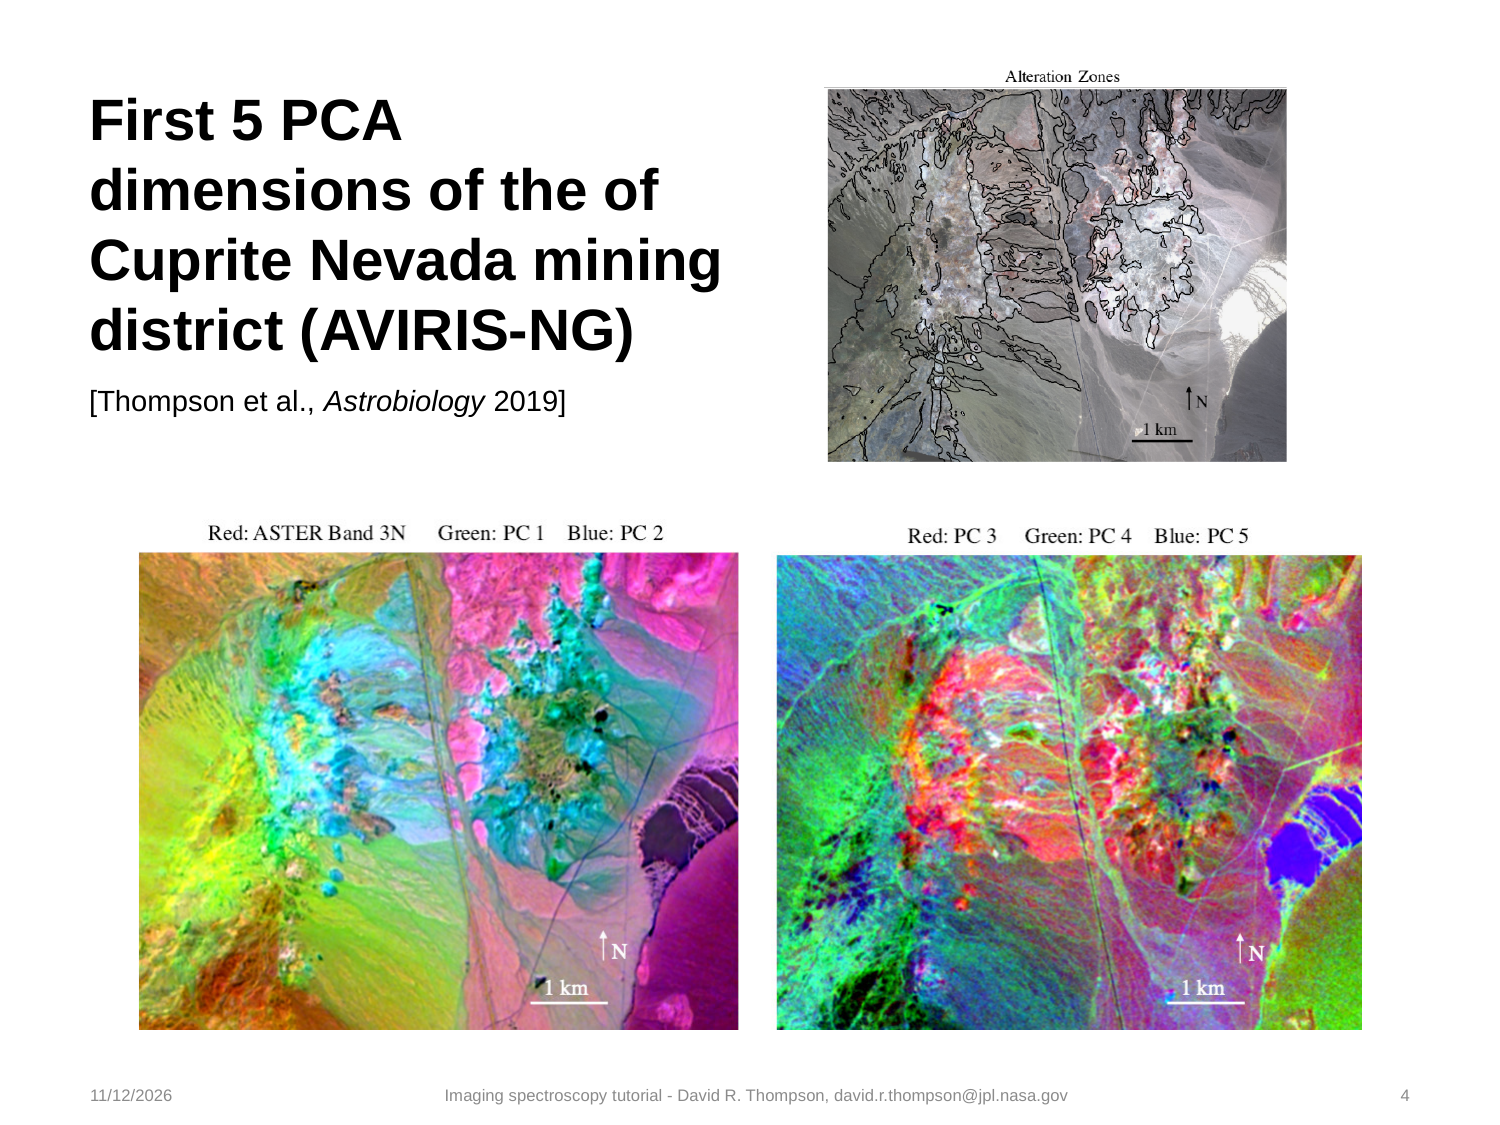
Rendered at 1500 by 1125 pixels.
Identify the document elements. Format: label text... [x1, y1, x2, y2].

picture [807, 60, 1287, 462]
picture [137, 511, 1362, 1030]
title First 5 PCA dimensions of the of Cuprite Nevada mining district (AVIRIS-NG) [74, 74, 750, 146]
footer Imaging spectroscopy tutorial - David R. Thompson, david.r.thompson@jpl.nasa.gov [309, 1065, 1205, 1125]
list [Thompson et al., Astrobiology 2019] [74, 374, 587, 429]
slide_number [75, 1065, 297, 1125]
slide_number 4 [1217, 1065, 1425, 1125]
